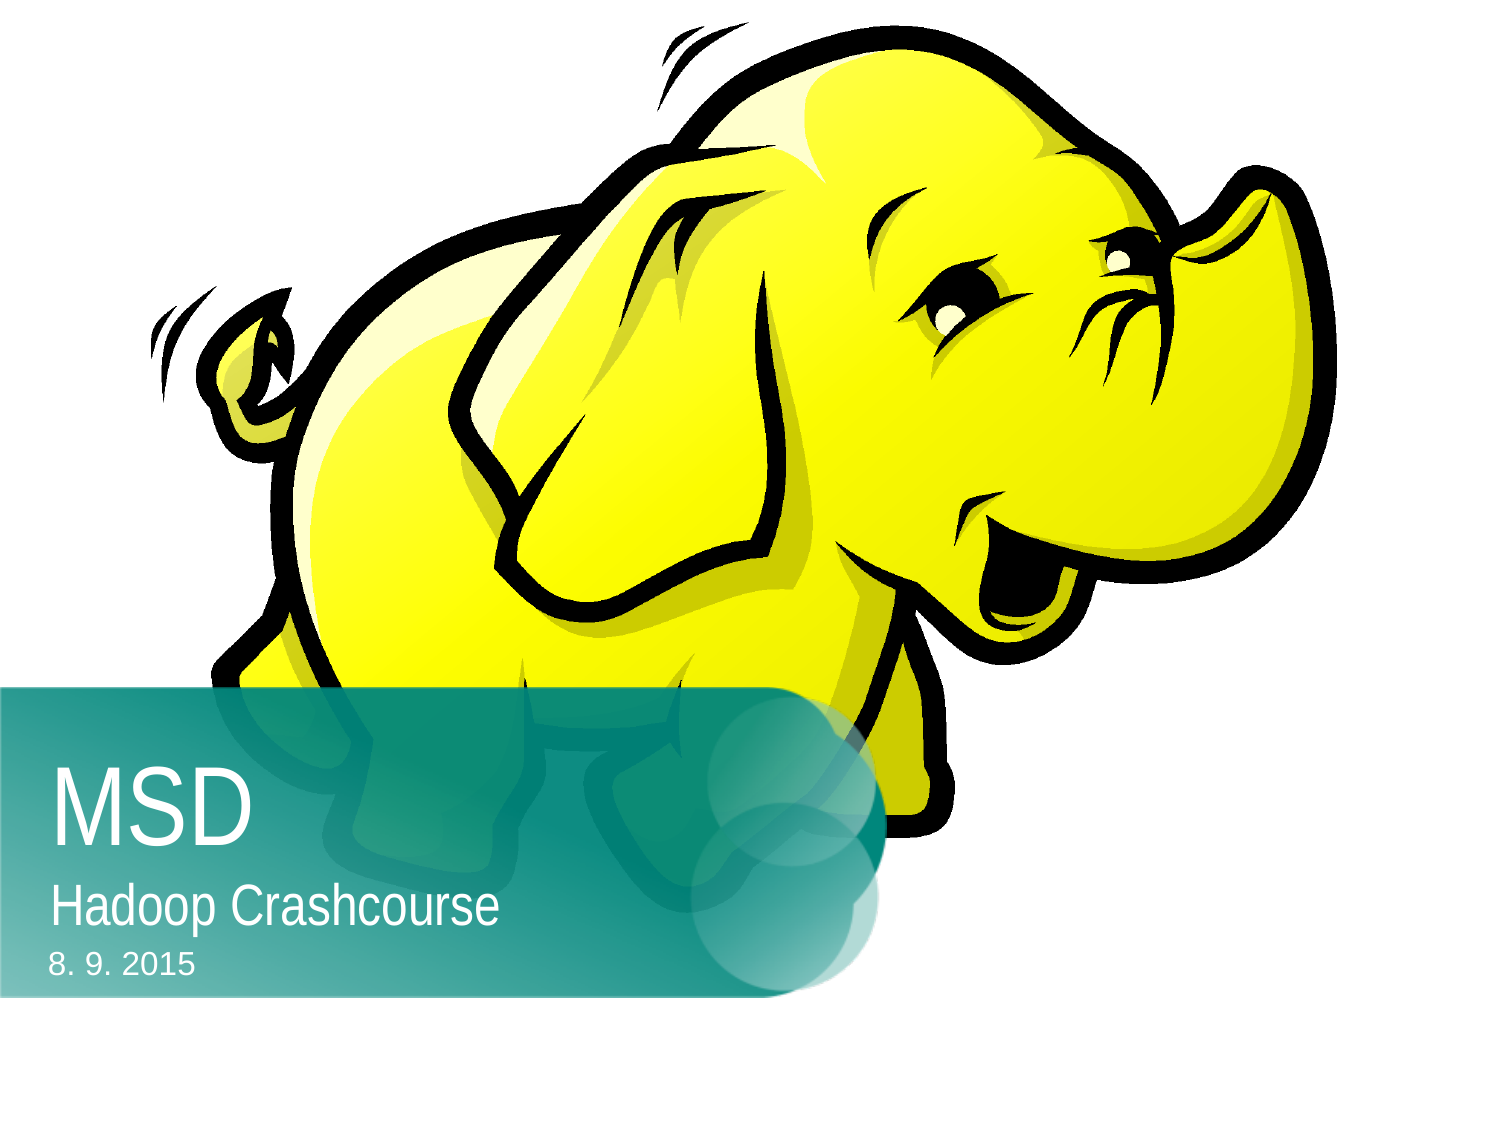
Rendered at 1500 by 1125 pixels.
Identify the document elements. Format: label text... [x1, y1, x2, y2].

text_box MSD Hadoop Crashcourse [49, 725, 894, 900]
text_box 8. 9. 2015 [37, 934, 550, 989]
picture [0, 2, 1500, 998]
